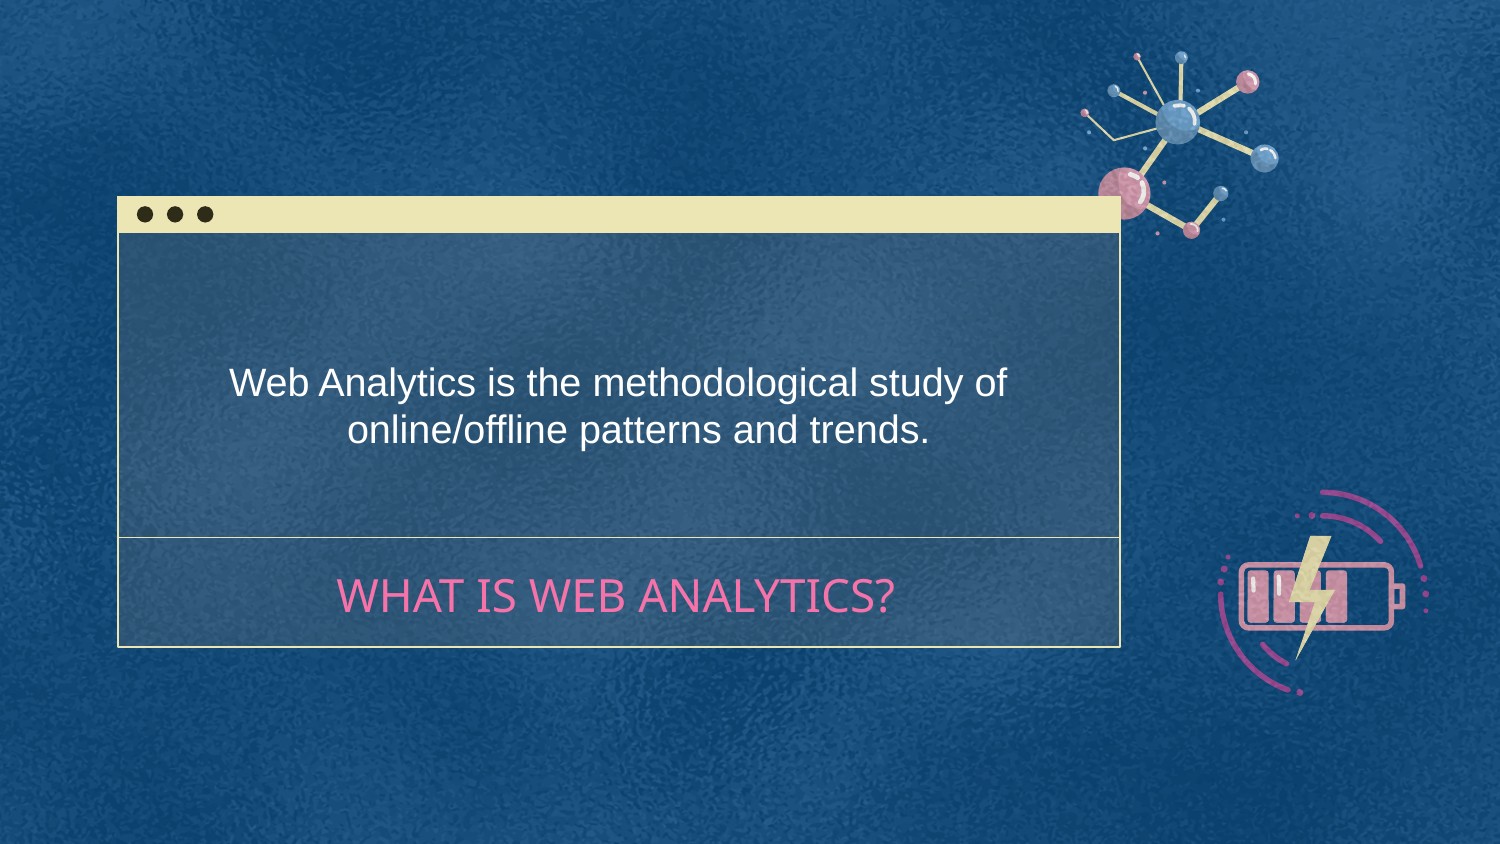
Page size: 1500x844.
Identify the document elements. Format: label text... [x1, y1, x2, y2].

title WHAT IS WEB ANALYTICS? [119, 550, 1125, 639]
subtitle Web Analytics is the methodological study of online/offline patterns and trends. [104, 257, 1110, 551]
text_box [119, 238, 1125, 533]
